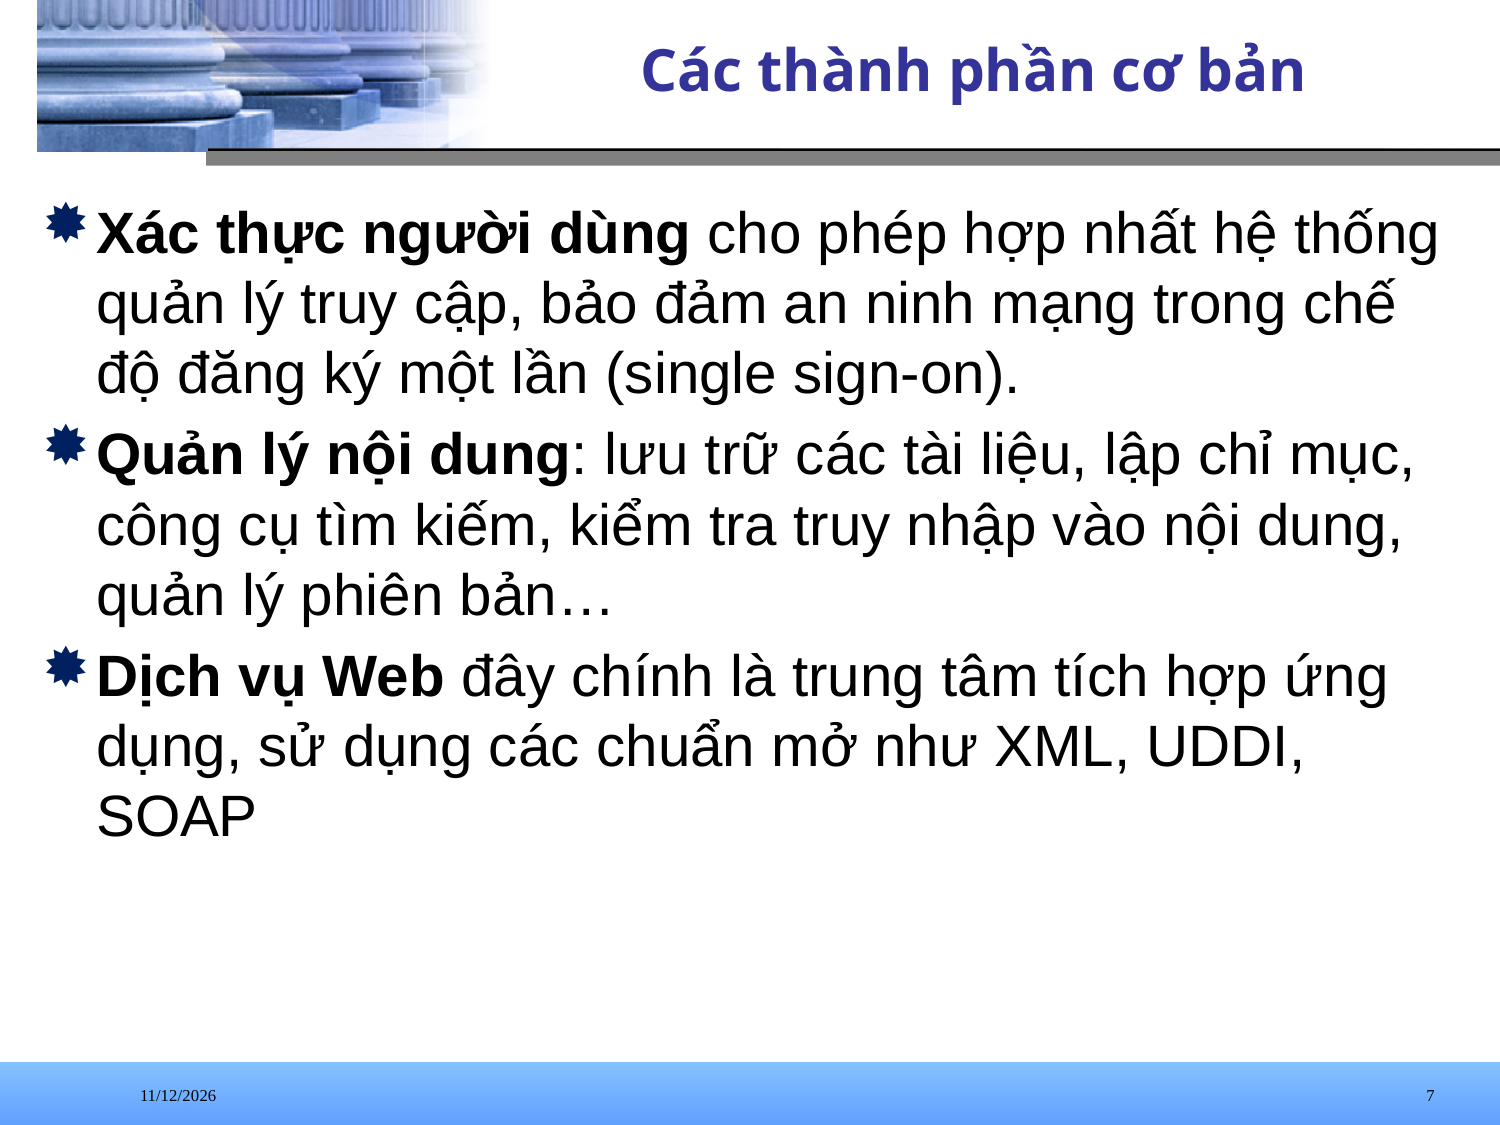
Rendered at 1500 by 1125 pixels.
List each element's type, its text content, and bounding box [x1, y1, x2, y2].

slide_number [124, 1074, 426, 1113]
picture [37, 0, 462, 152]
list Xác thực người dùng cho phép hợp nhất hệ thống quản lý truy cập, bảo đảm an ninh mạng trong chế độ đăng ký một lần (single sign-on). Quản lý nội dung: lưu trữ các tài liệu, lập chỉ mục, công cụ tìm kiếm, kiểm tra truy nhập vào nội dung, quản lý phiên bản… Dịch vụ Web đây chính là trung tâm tích hợp ứng dụng, sử dụng các chuẩn mở như XML, UDDI, SOAP [24, 187, 1476, 1063]
slide_number 7 [1137, 1074, 1451, 1113]
title Các thành phần cơ bản [462, 0, 1500, 151]
